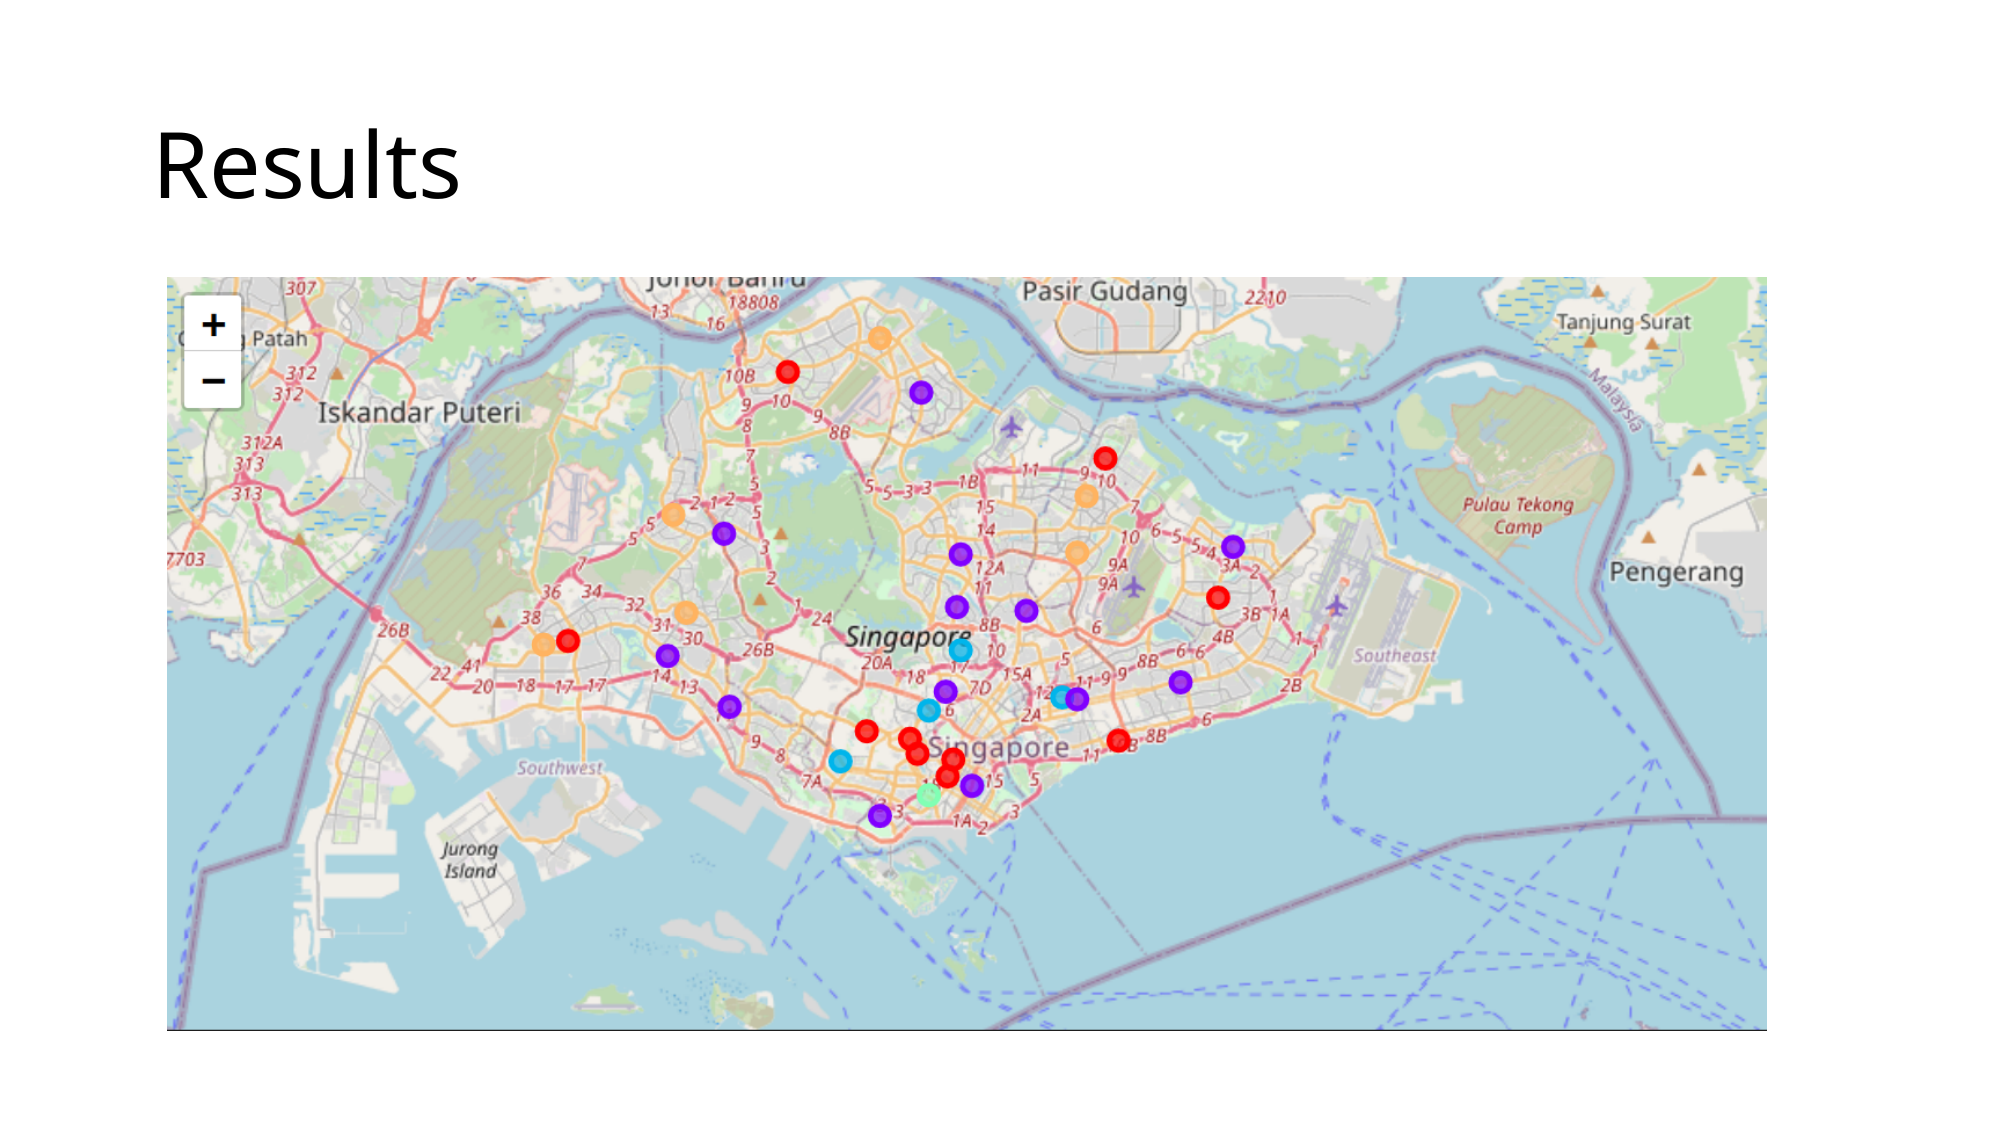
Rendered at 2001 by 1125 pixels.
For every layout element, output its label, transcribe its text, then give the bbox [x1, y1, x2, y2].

picture [167, 277, 1767, 1031]
title Results [137, 59, 1863, 278]
